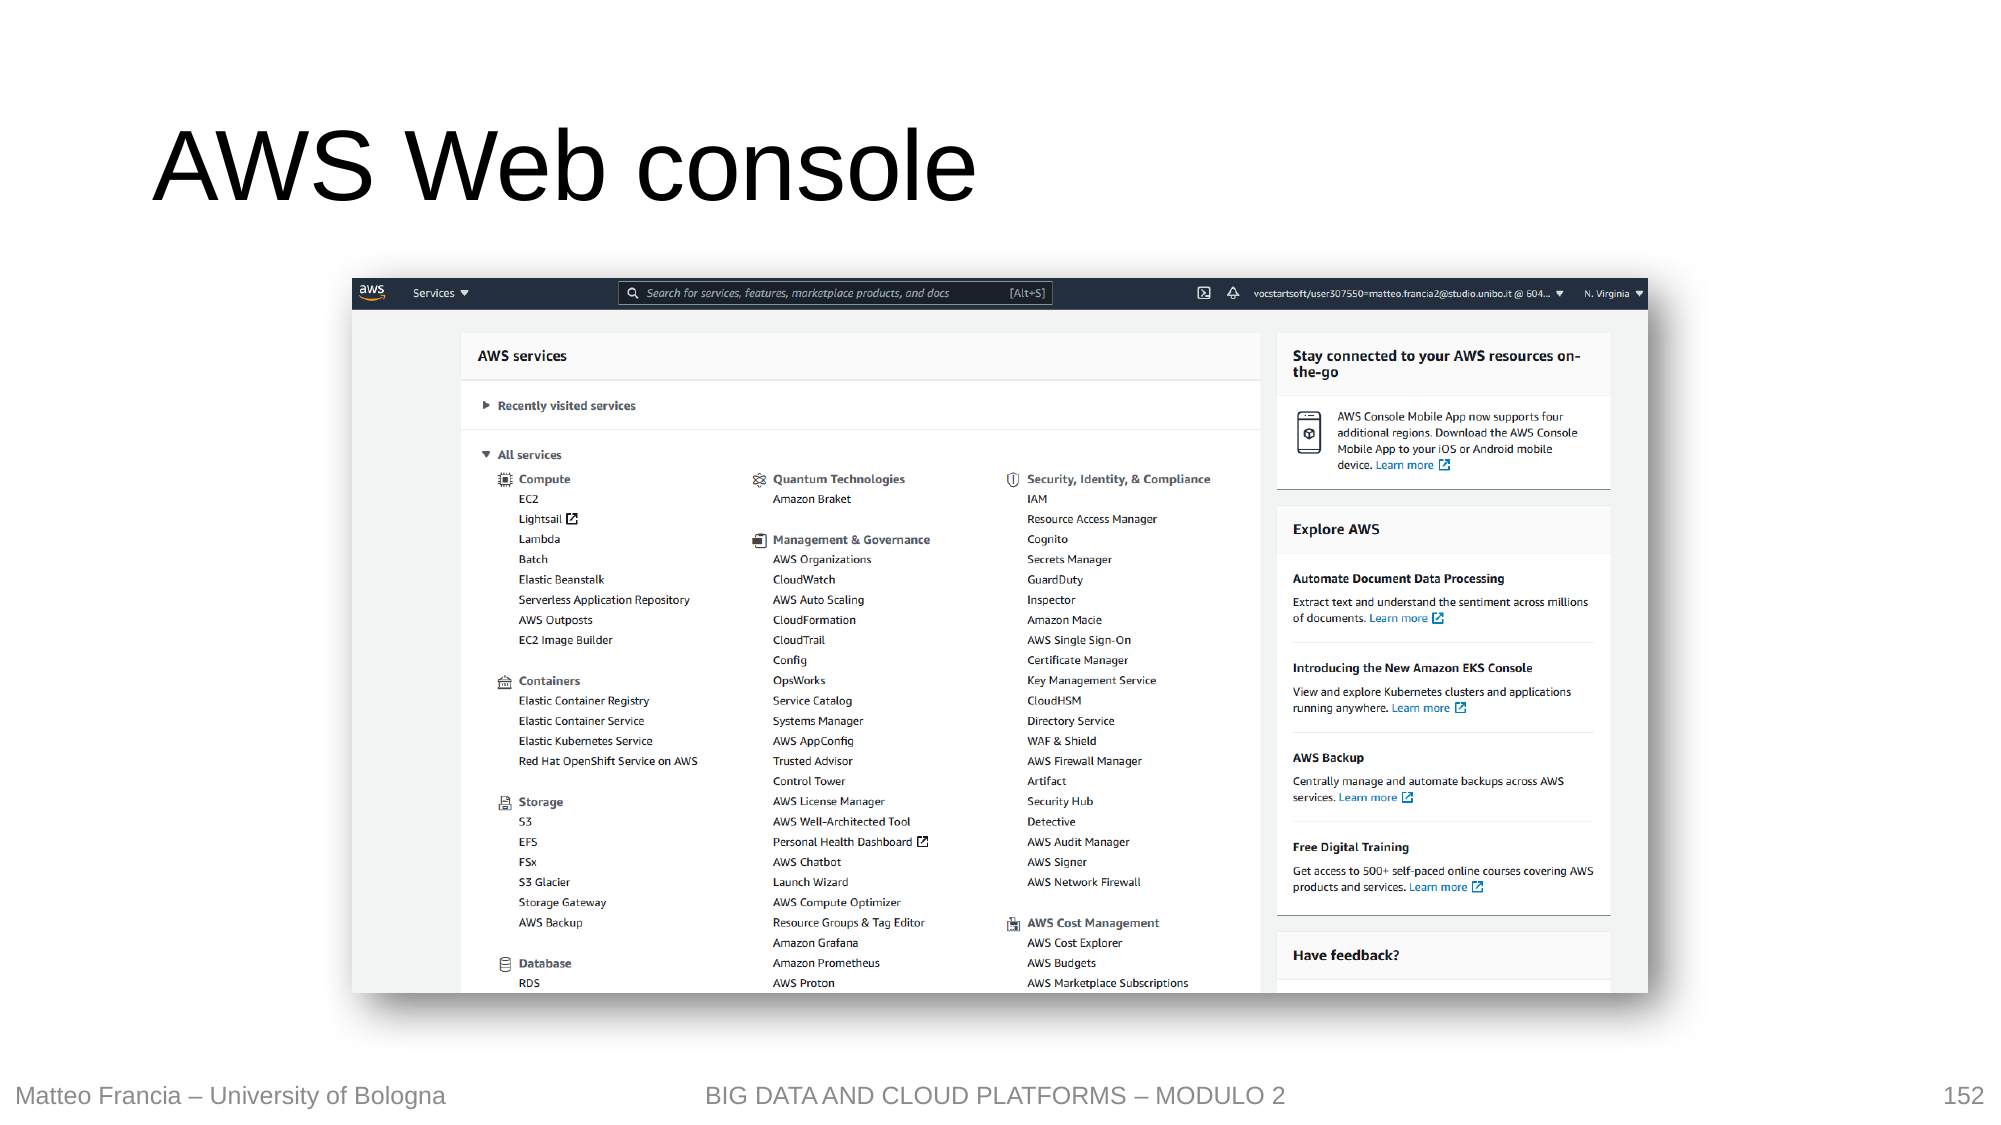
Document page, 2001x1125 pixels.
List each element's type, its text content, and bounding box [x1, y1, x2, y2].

footer Matteo Francia – University of Bologna [0, 1065, 466, 1125]
title AWS Web console [137, 59, 1863, 278]
slide_number 152 [1550, 1065, 2000, 1125]
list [352, 278, 1648, 993]
